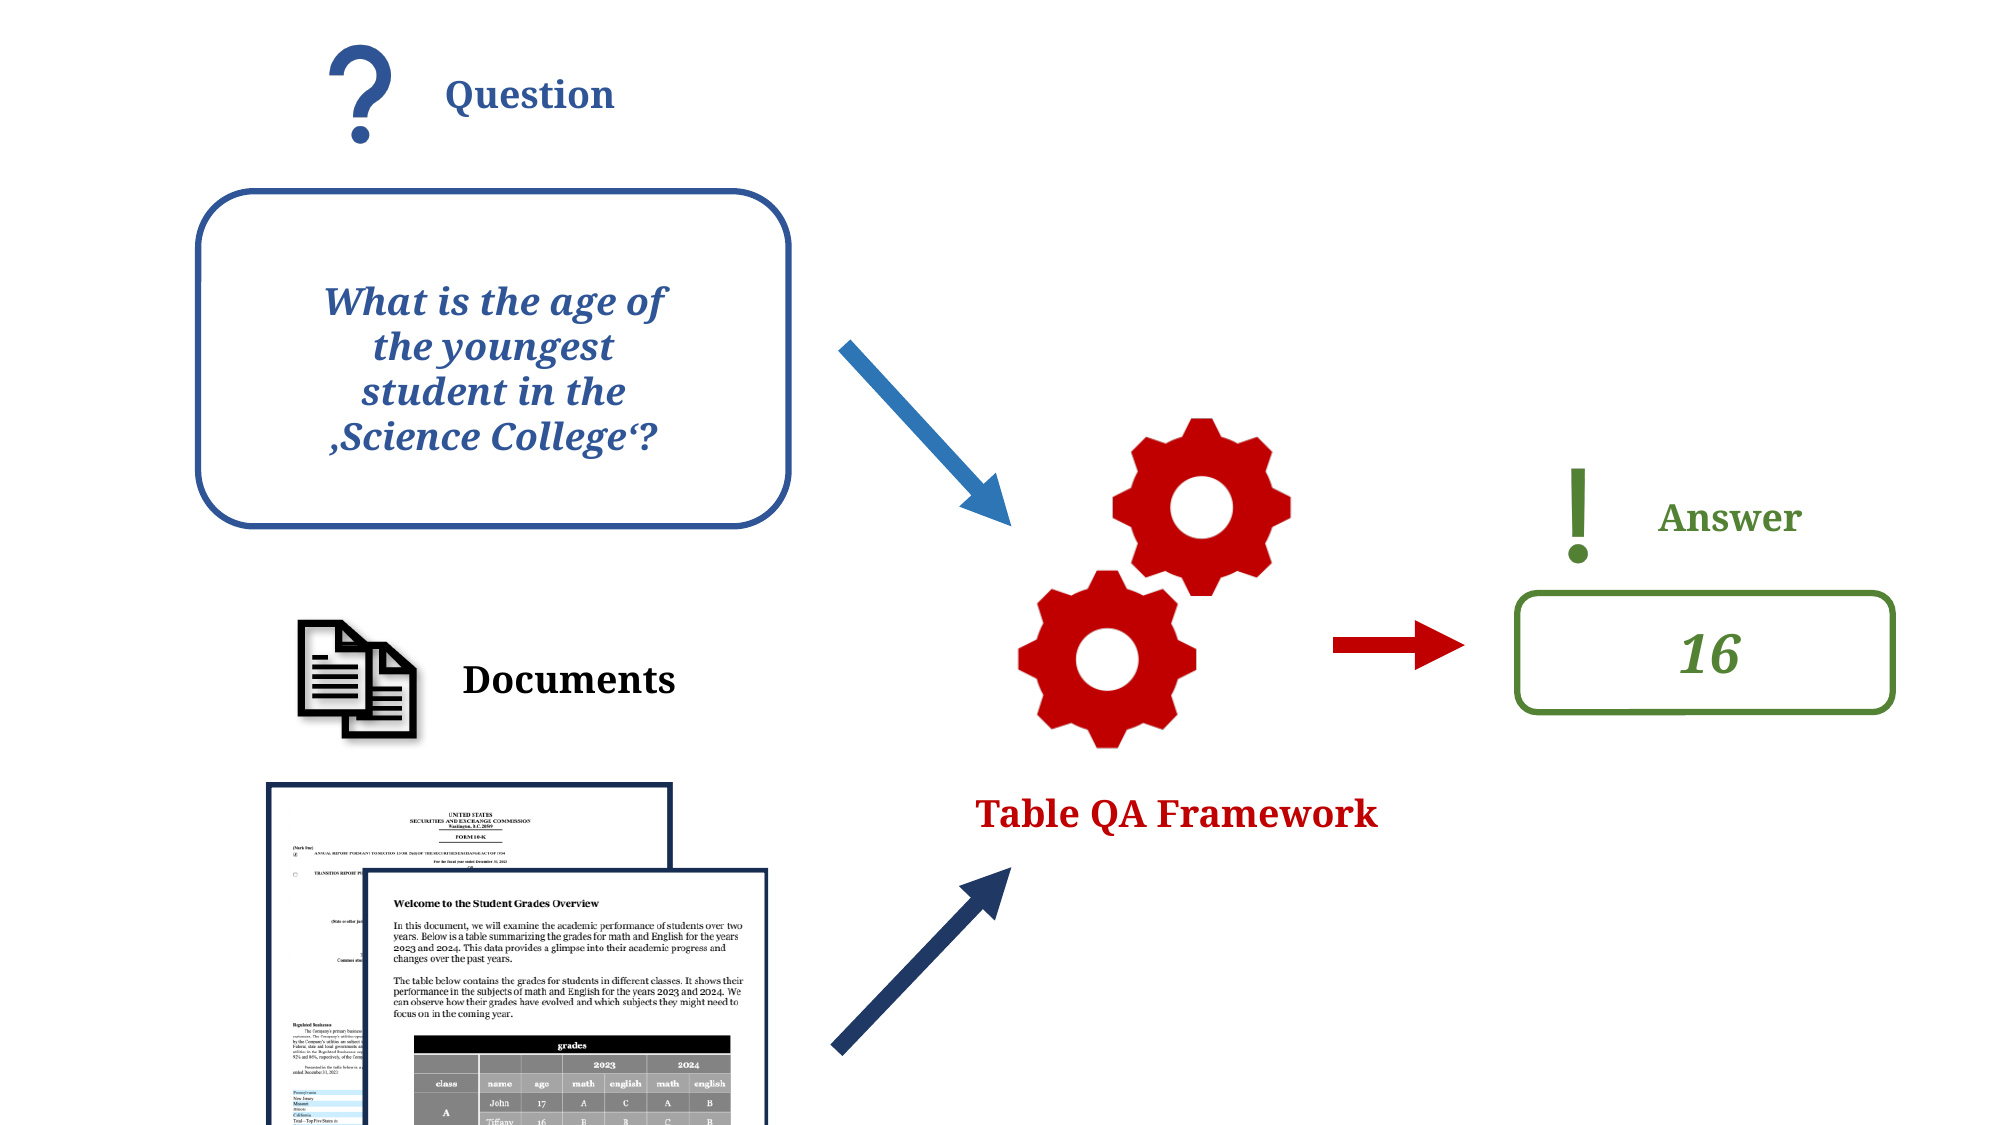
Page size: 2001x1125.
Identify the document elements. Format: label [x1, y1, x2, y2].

text_box [277, 610, 789, 748]
text_box [1520, 459, 1931, 574]
text_box [836, 867, 1012, 1051]
text_box [198, 191, 789, 527]
text_box [1517, 593, 1893, 713]
text_box [954, 383, 1396, 890]
text_box [844, 345, 1012, 527]
picture [265, 781, 768, 1125]
text_box [302, 36, 731, 152]
